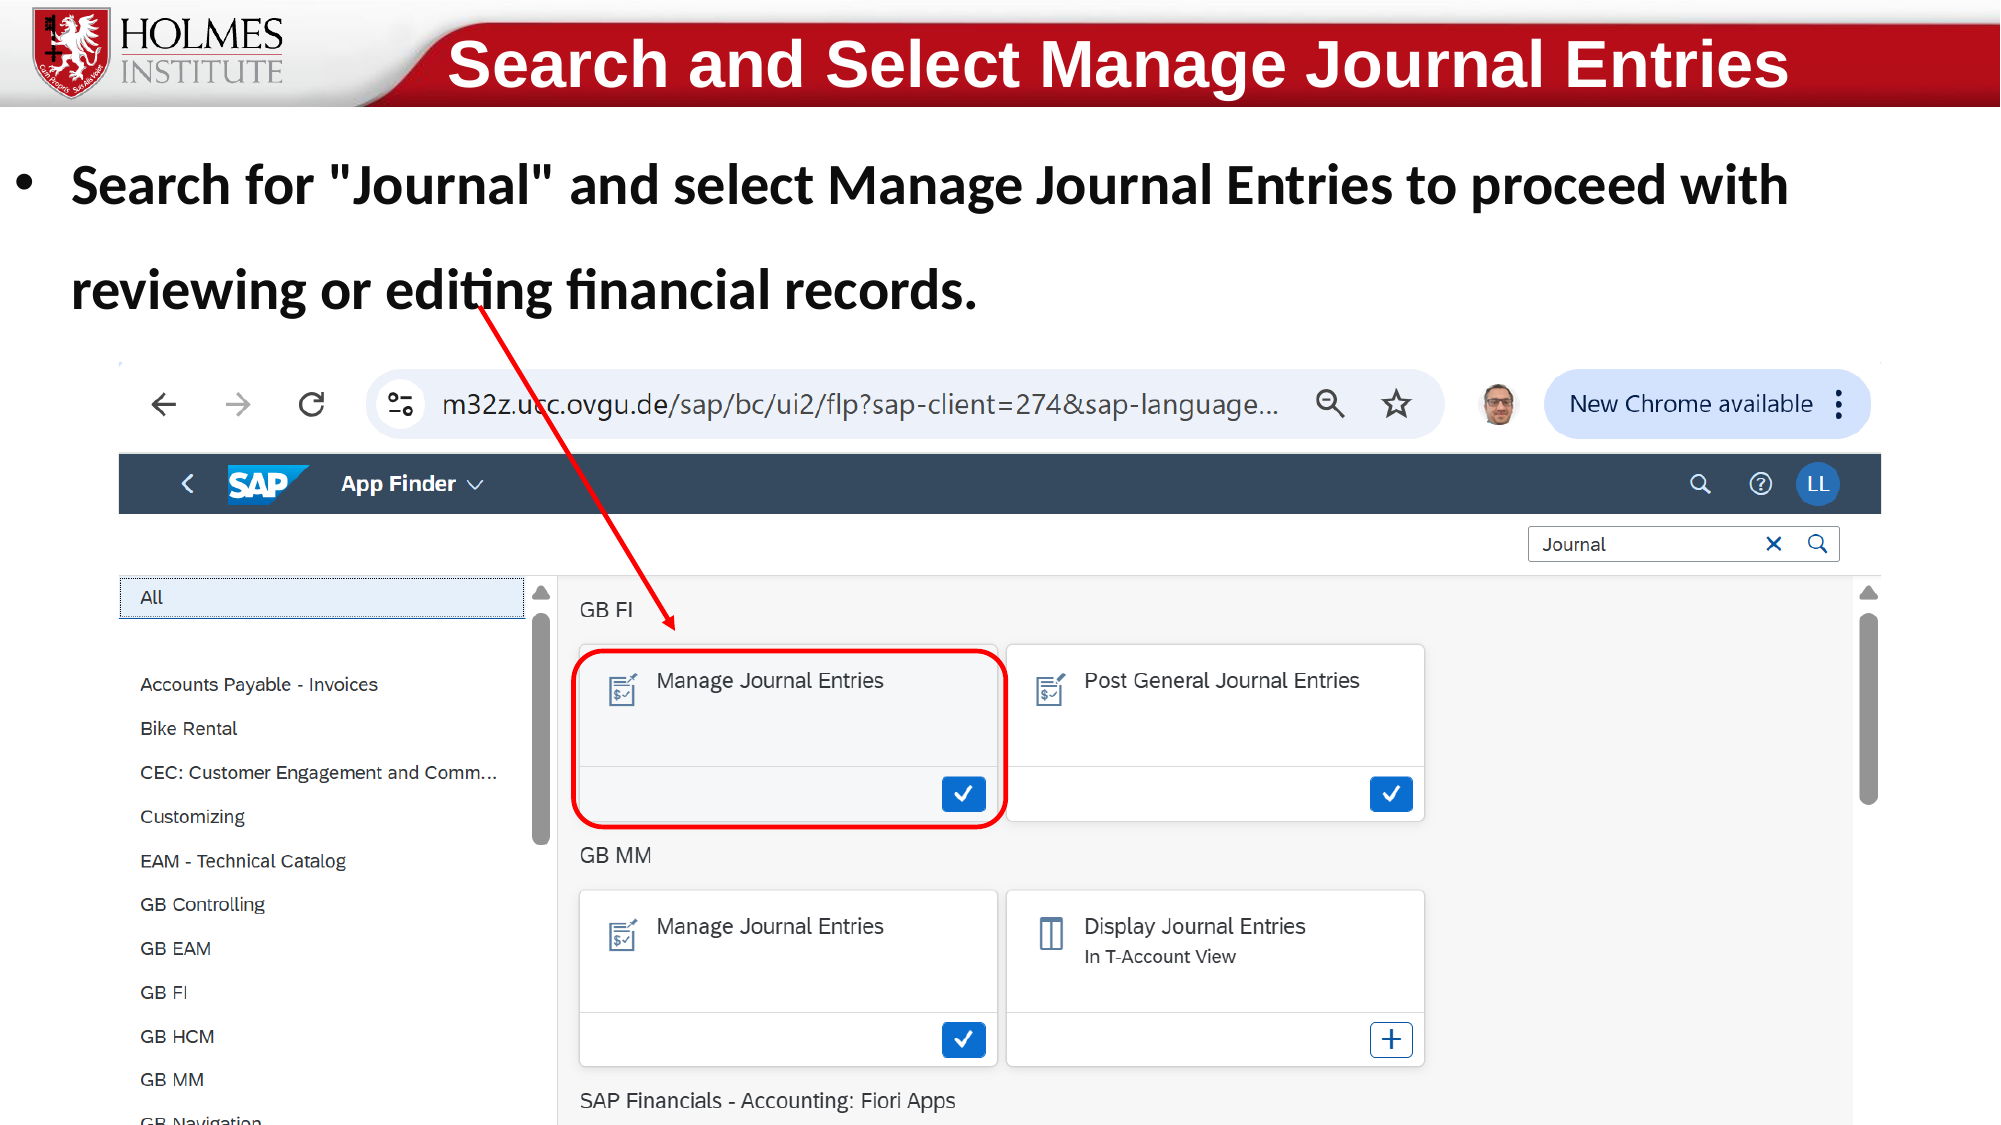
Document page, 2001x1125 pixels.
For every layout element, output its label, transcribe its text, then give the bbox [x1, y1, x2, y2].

text_box Search for "Journal" and select Manage Journal Entries to proceed with reviewing or editing financial records. [0, 118, 1950, 329]
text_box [479, 305, 676, 632]
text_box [0, 0, 2000, 107]
picture [118, 362, 1882, 1125]
